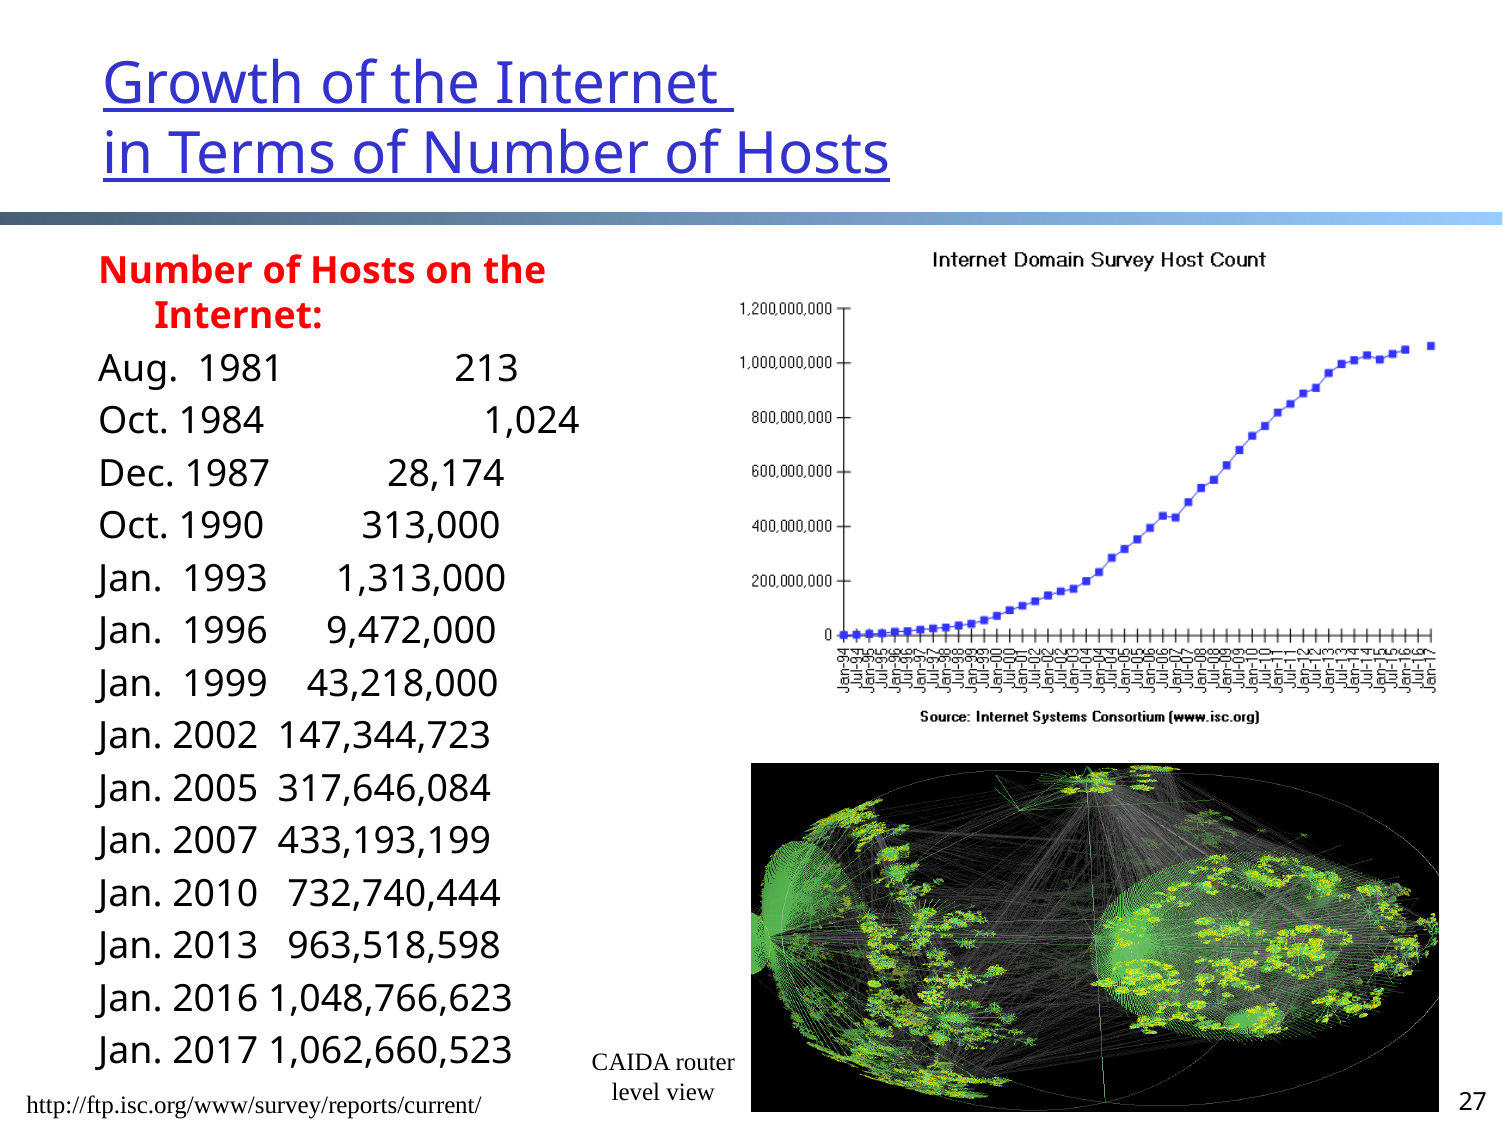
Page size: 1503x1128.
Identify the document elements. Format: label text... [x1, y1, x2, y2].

title Growth of the Internet in Terms of Number of Hosts [87, 37, 1365, 226]
picture [725, 238, 1444, 736]
list Number of Hosts on the Internet: Aug. 1981 213 Oct. 1984 1,024 Dec. 1987 28,174 Oct. 1990 313,000 Jan. 1993 1,313,000 Jan. 1996 9,472,000 Jan. 1999 43,218,000 Jan. 2002 147,344,723 Jan. 2005 317,646,084 Jan. 2007 433,193,199 Jan. 2010 732,740,444 Jan. 2013 963,518,598 Jan. 2016 1,048,766,623 Jan. 2017 1,062,660,523 [83, 238, 626, 1041]
slide_number 27 [1151, 1051, 1503, 1128]
picture [750, 763, 1439, 1112]
text_box http://ftp.isc.org/www/survey/reports/current/ [11, 1081, 498, 1126]
text_box CAIDA router level view [576, 1038, 746, 1114]
